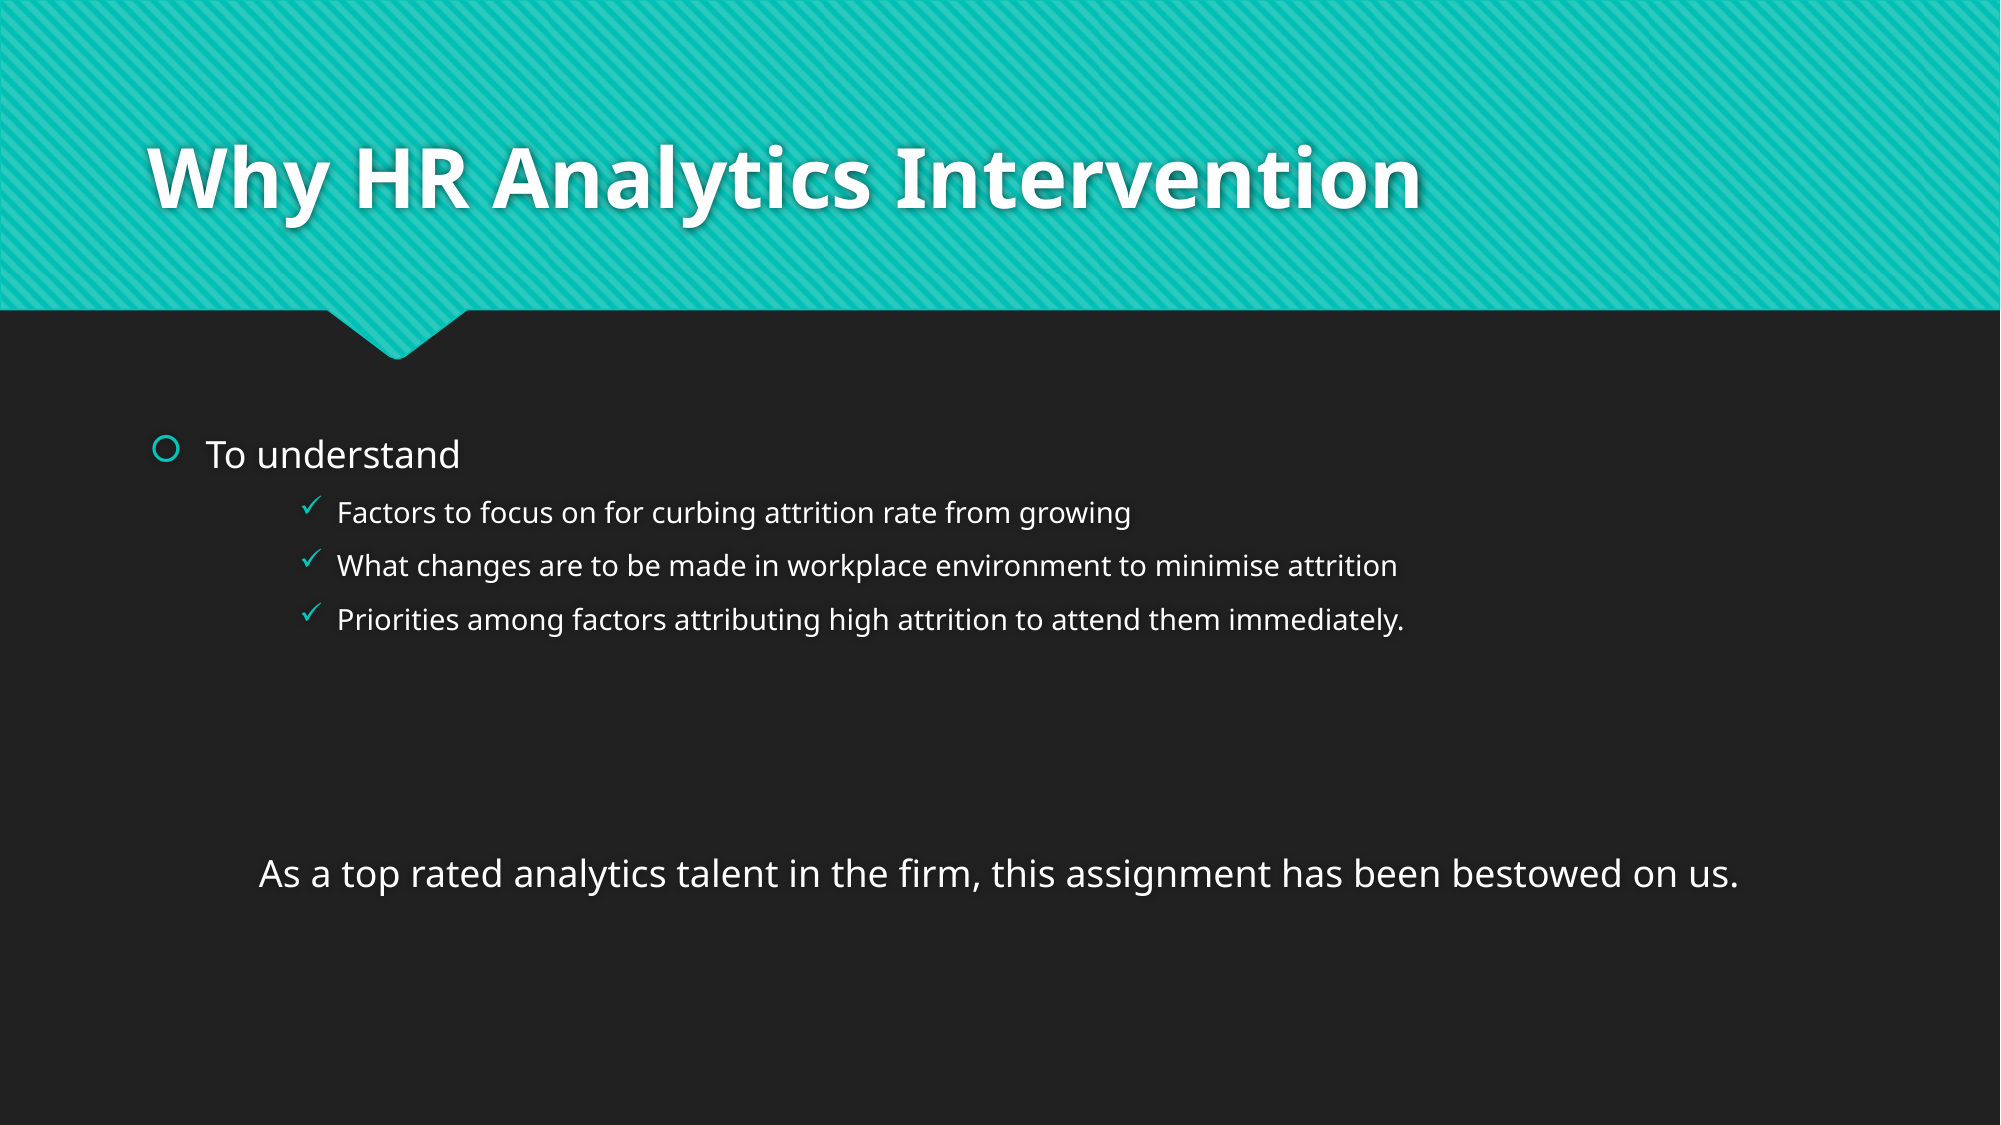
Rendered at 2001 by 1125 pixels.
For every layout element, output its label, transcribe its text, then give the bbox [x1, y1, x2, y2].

list To understand Factors to focus on for curbing attrition rate from growing What changes are to be made in workplace environment to minimise attrition Priorities among factors attributing high attrition to attend them immediately. As a top rated analytics talent in the firm, this assignment has been bestowed on us. [134, 364, 1866, 962]
title Why HR Analytics Intervention [132, 73, 1868, 233]
